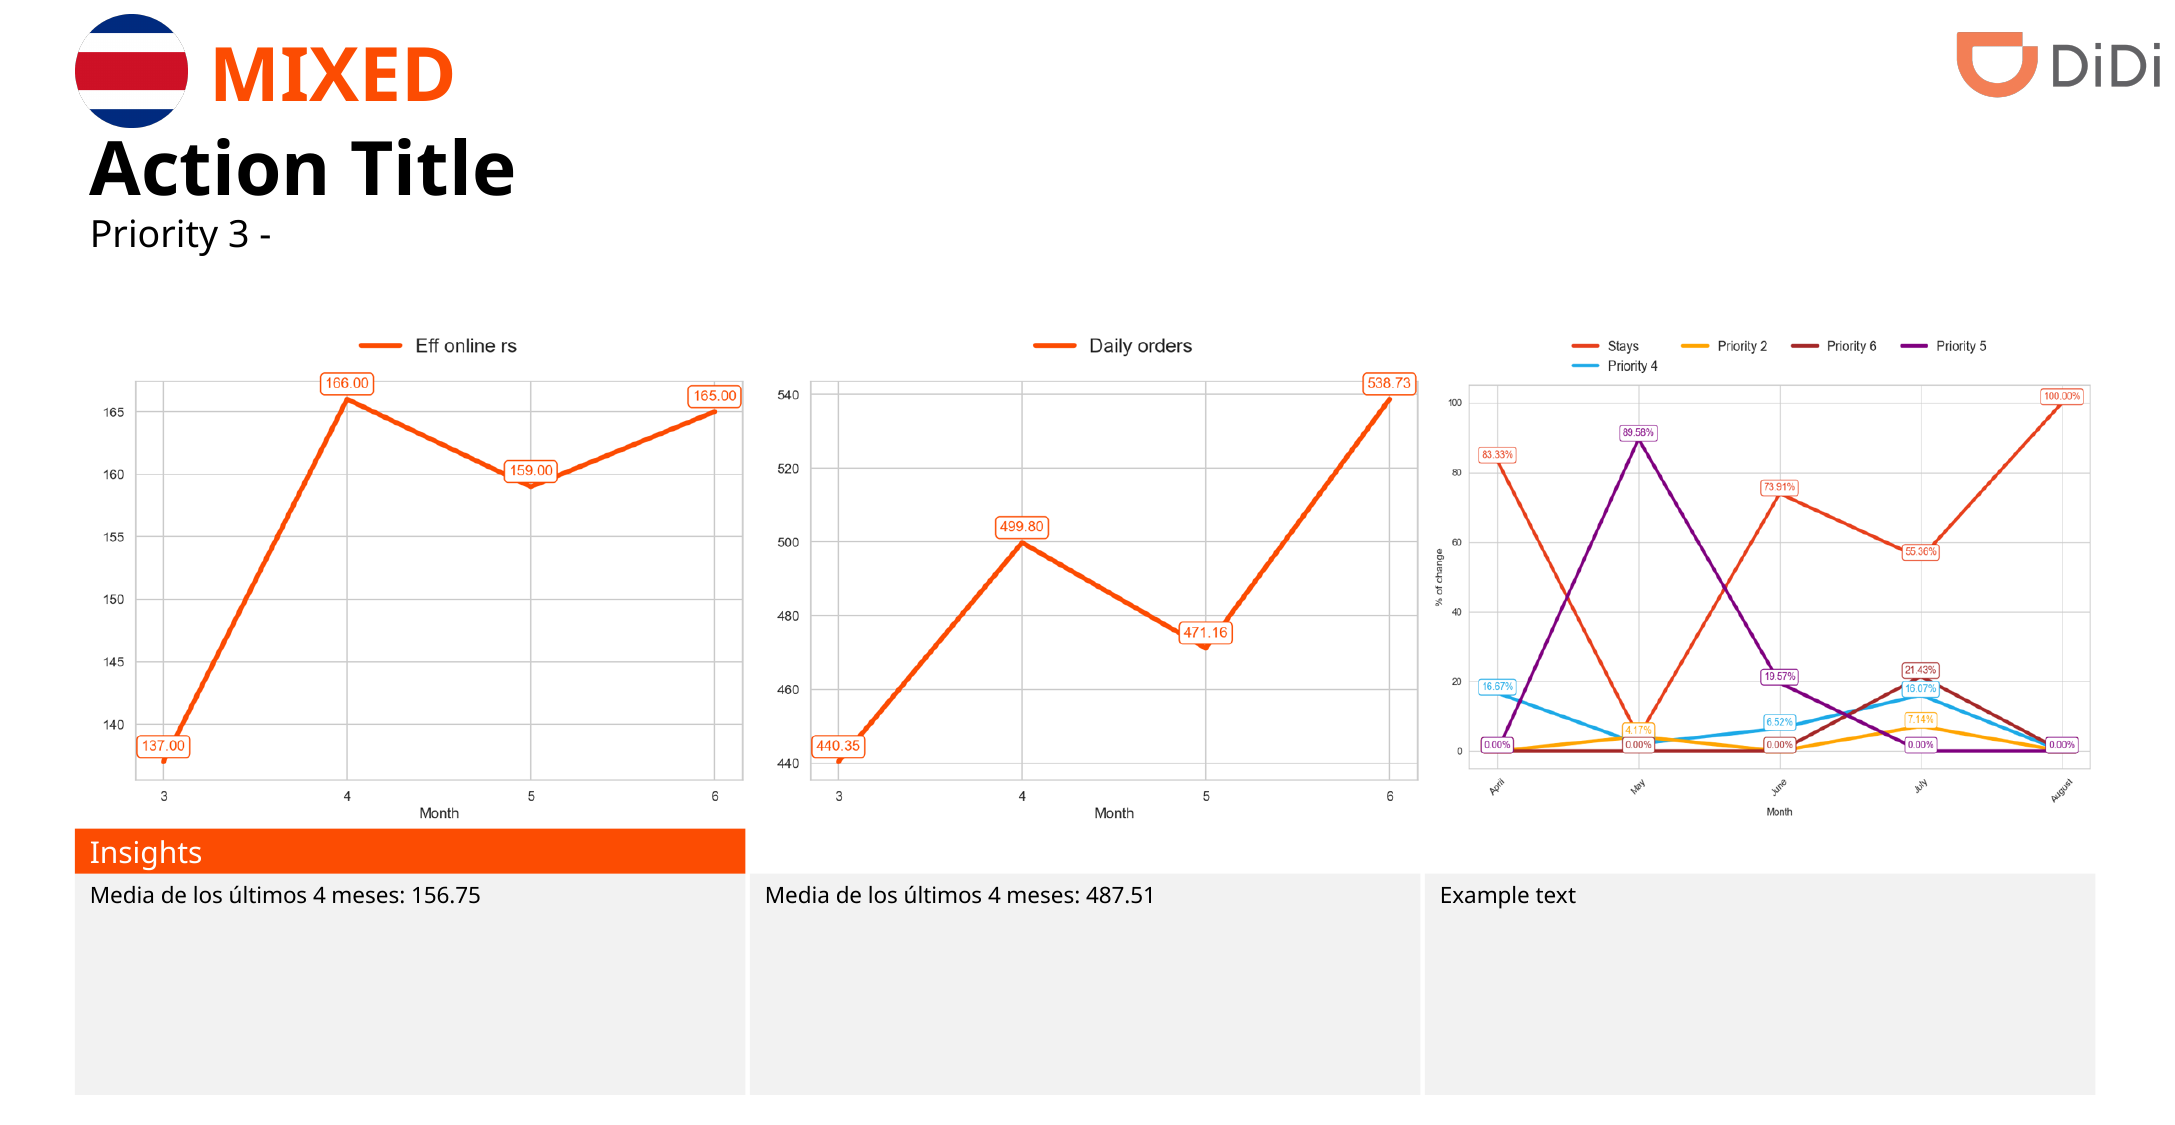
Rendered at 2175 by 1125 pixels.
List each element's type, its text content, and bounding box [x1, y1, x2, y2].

text_box Media de los últimos 4 meses: 487.51 [749, 873, 1421, 1095]
text_box Media de los últimos 4 meses: 156.75 [74, 874, 746, 1095]
text_box Priority 3 - [74, 202, 2175, 263]
picture [74, 14, 188, 128]
text_box Example text [1424, 873, 2096, 1095]
picture [1949, 1, 2175, 129]
text_box MIXED [194, 15, 1800, 127]
text_box Insights [74, 837, 746, 874]
picture [74, 322, 2101, 829]
text_box Action Title [74, 127, 2175, 202]
